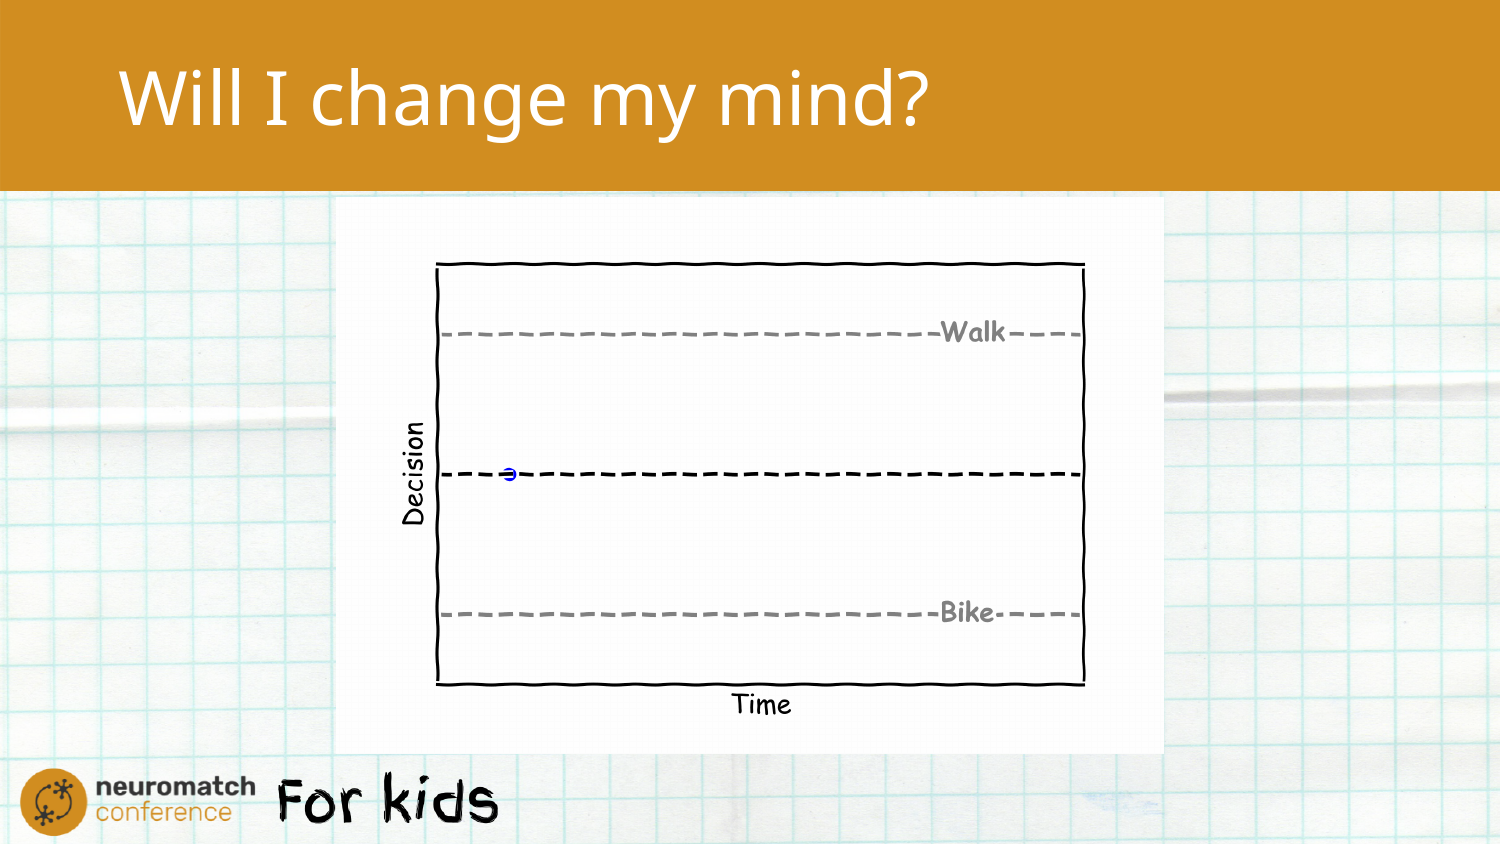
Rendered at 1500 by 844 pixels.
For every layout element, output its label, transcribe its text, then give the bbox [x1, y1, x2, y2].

title Will I change my mind? [103, 31, 1397, 170]
picture [0, 0, 1500, 844]
